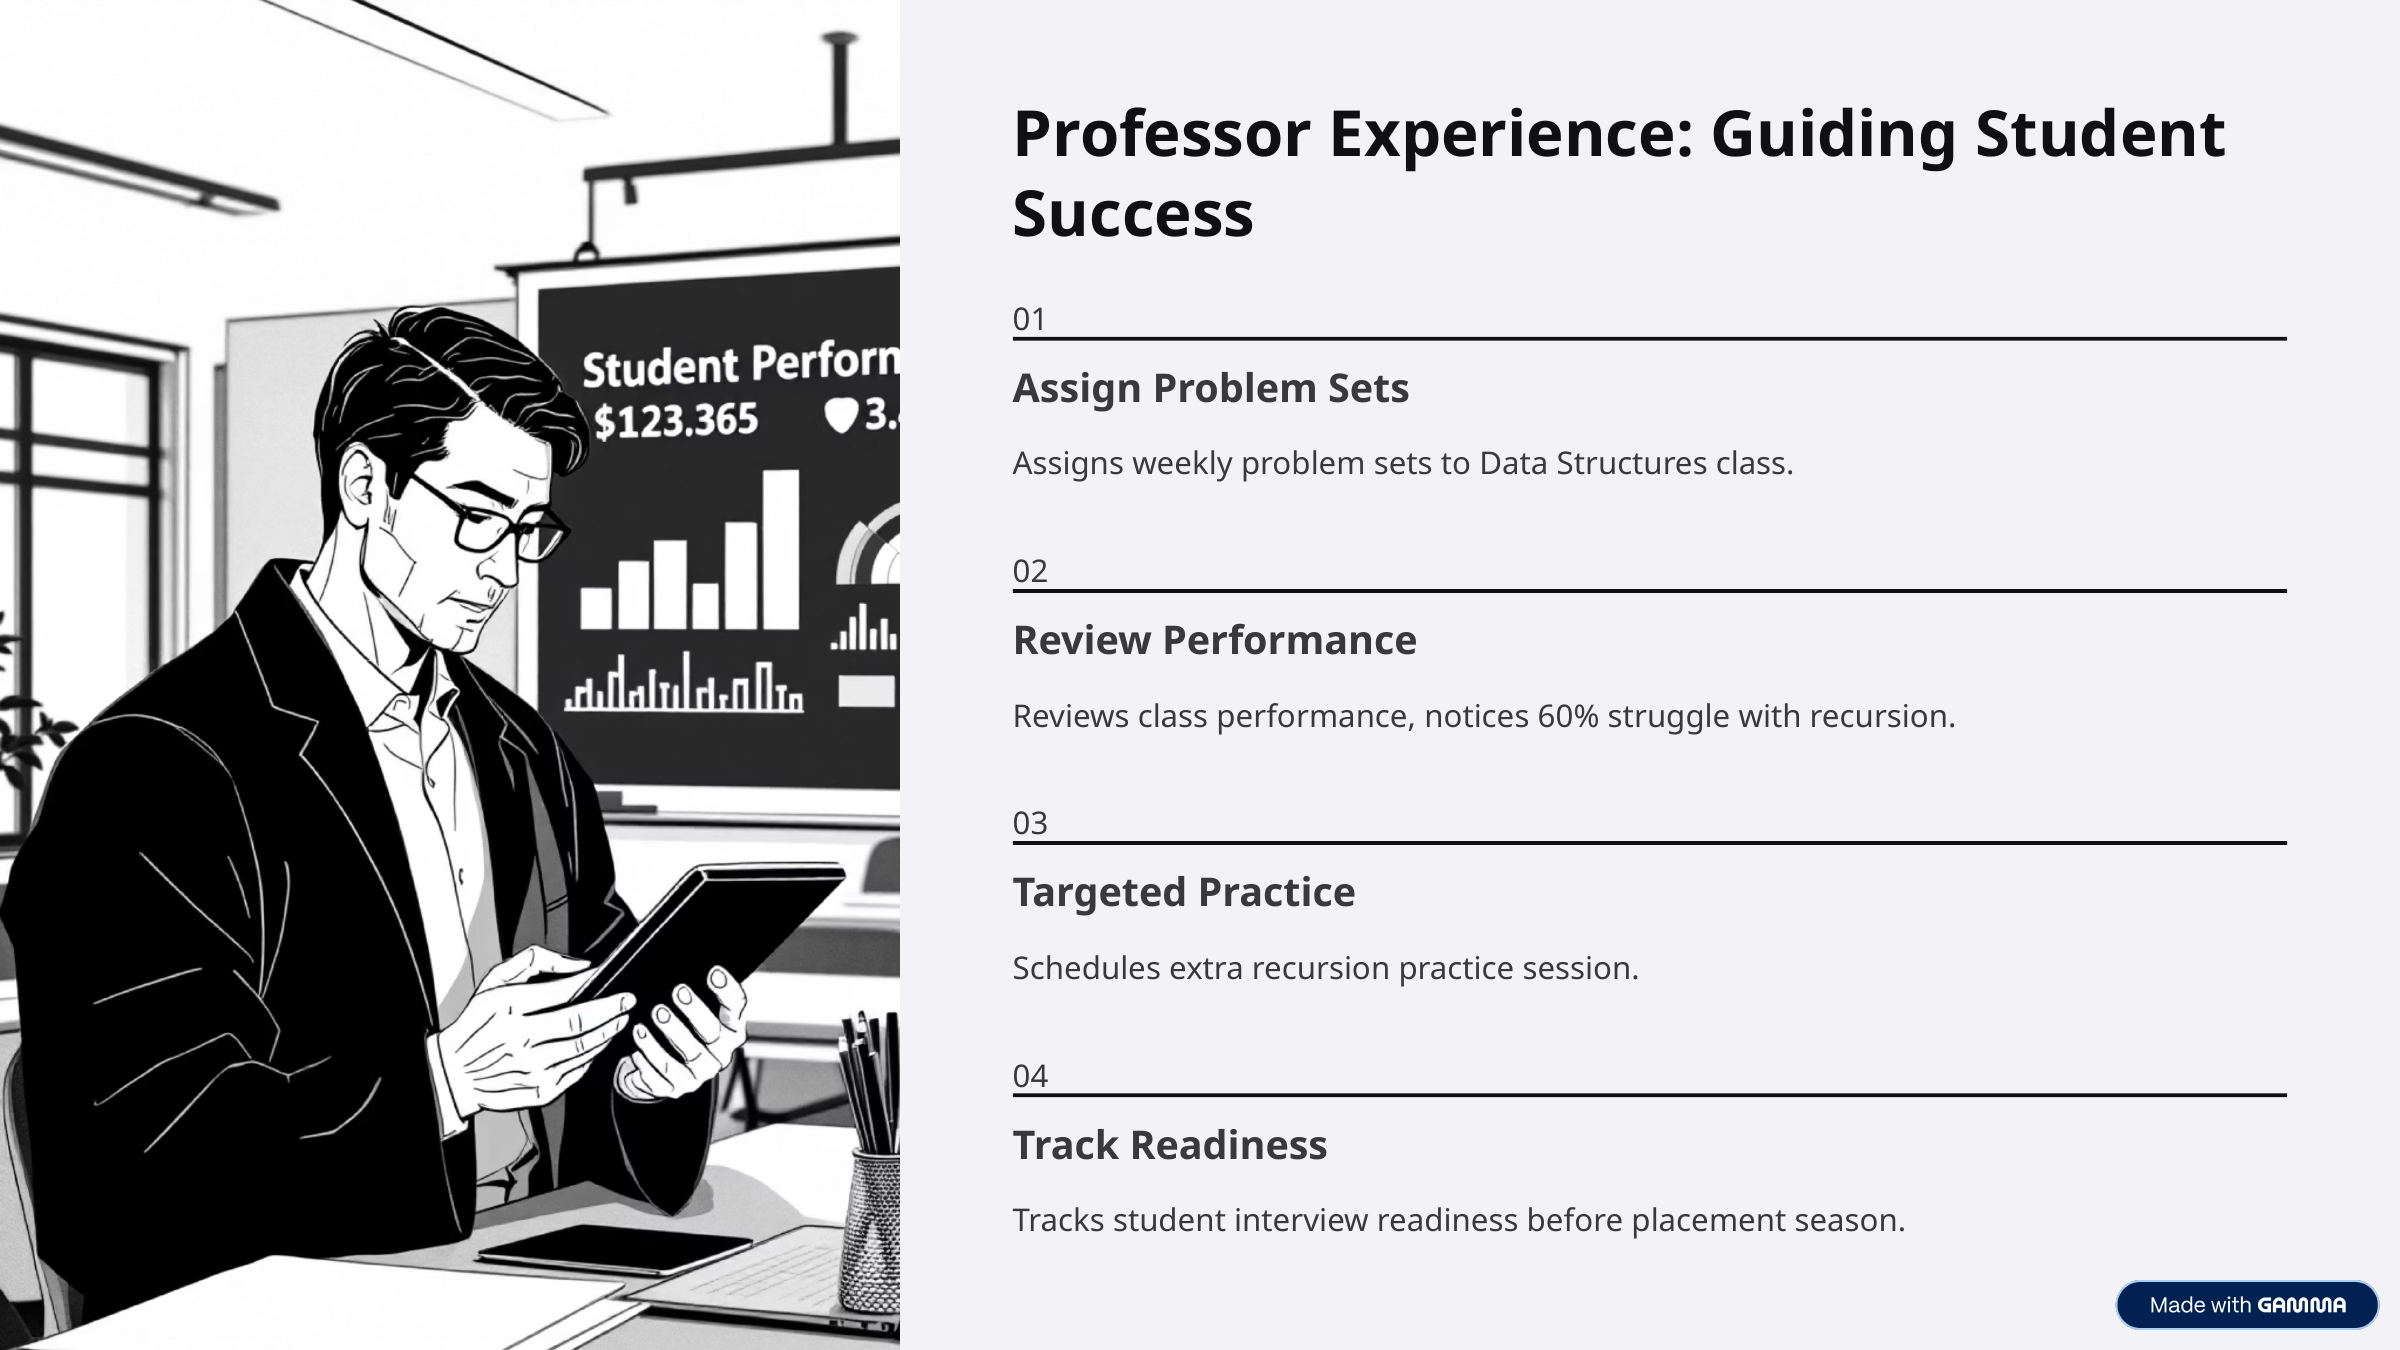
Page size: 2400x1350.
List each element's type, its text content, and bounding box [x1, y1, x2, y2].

text_box Schedules extra recursion practice session. [1012, 934, 2288, 987]
text_box Professor Experience: Guiding Student Success [1012, 88, 2288, 250]
text_box [1012, 841, 2288, 845]
text_box 02 [1012, 538, 1045, 579]
text_box 01 [1012, 285, 1045, 327]
text_box Assign Problem Sets [1012, 360, 1416, 411]
text_box 03 [1012, 790, 1045, 831]
text_box 04 [1012, 1042, 1045, 1083]
text_box Targeted Practice [1012, 864, 1416, 916]
text_box [1012, 1093, 2288, 1098]
text_box Review Performance [1012, 612, 1416, 663]
text_box [1012, 589, 2288, 593]
text_box [1012, 336, 2288, 341]
text_box Reviews class performance, notices 60% struggle with recursion. [1012, 682, 2288, 734]
picture [0, 0, 900, 1350]
text_box Tracks student interview readiness before placement season. [1012, 1186, 2288, 1239]
picture [2106, 1271, 2389, 1339]
text_box Track Readiness [1012, 1117, 1416, 1168]
text_box Assigns weekly problem sets to Data Structures class. [1012, 430, 2288, 482]
